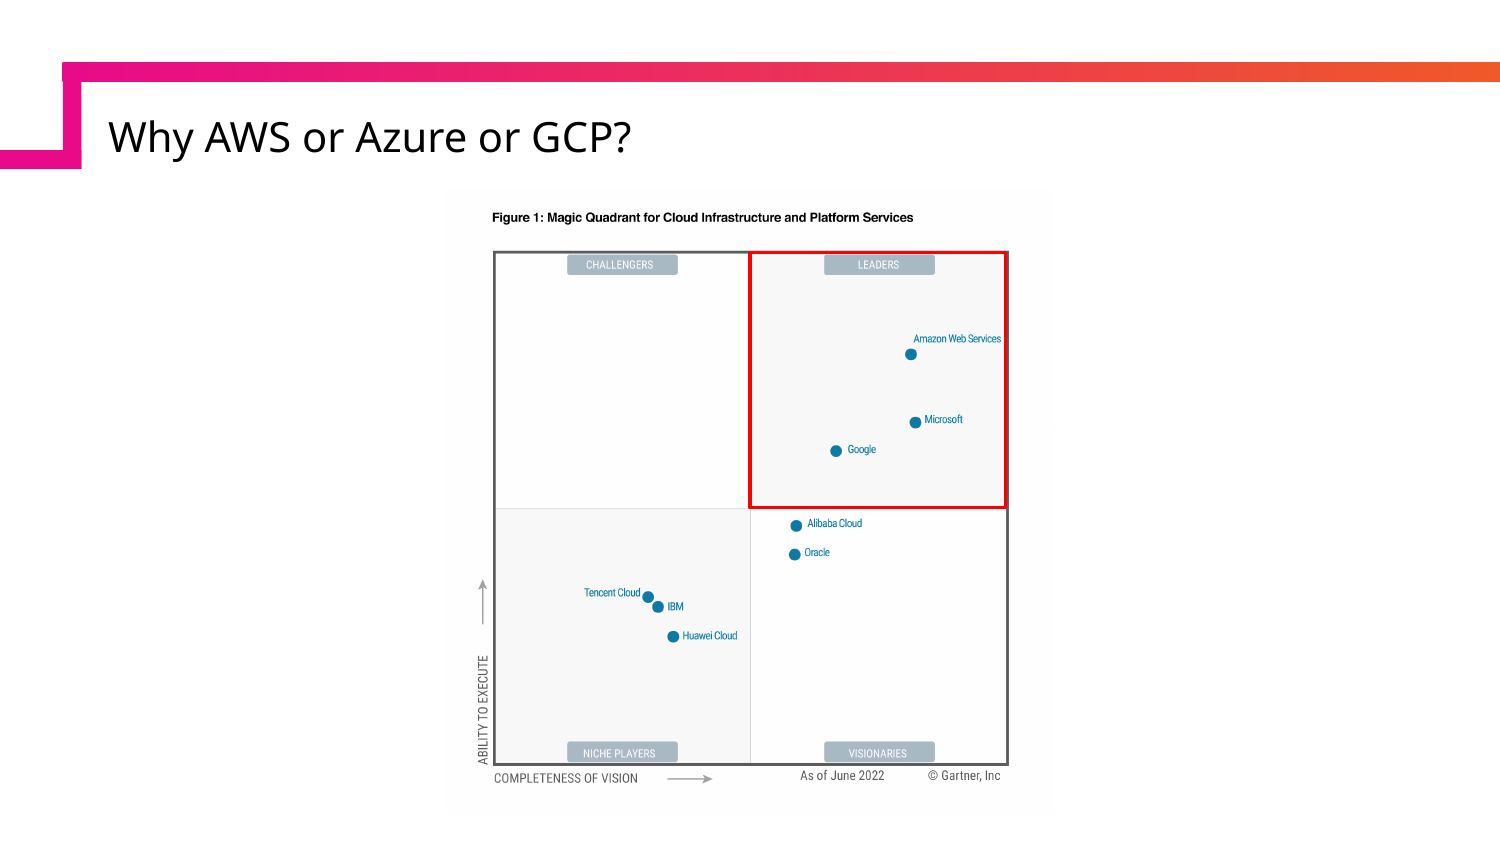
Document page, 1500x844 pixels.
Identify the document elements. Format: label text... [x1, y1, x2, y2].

title Why AWS or Azure or GCP? [100, 117, 1455, 169]
picture [446, 188, 1054, 815]
